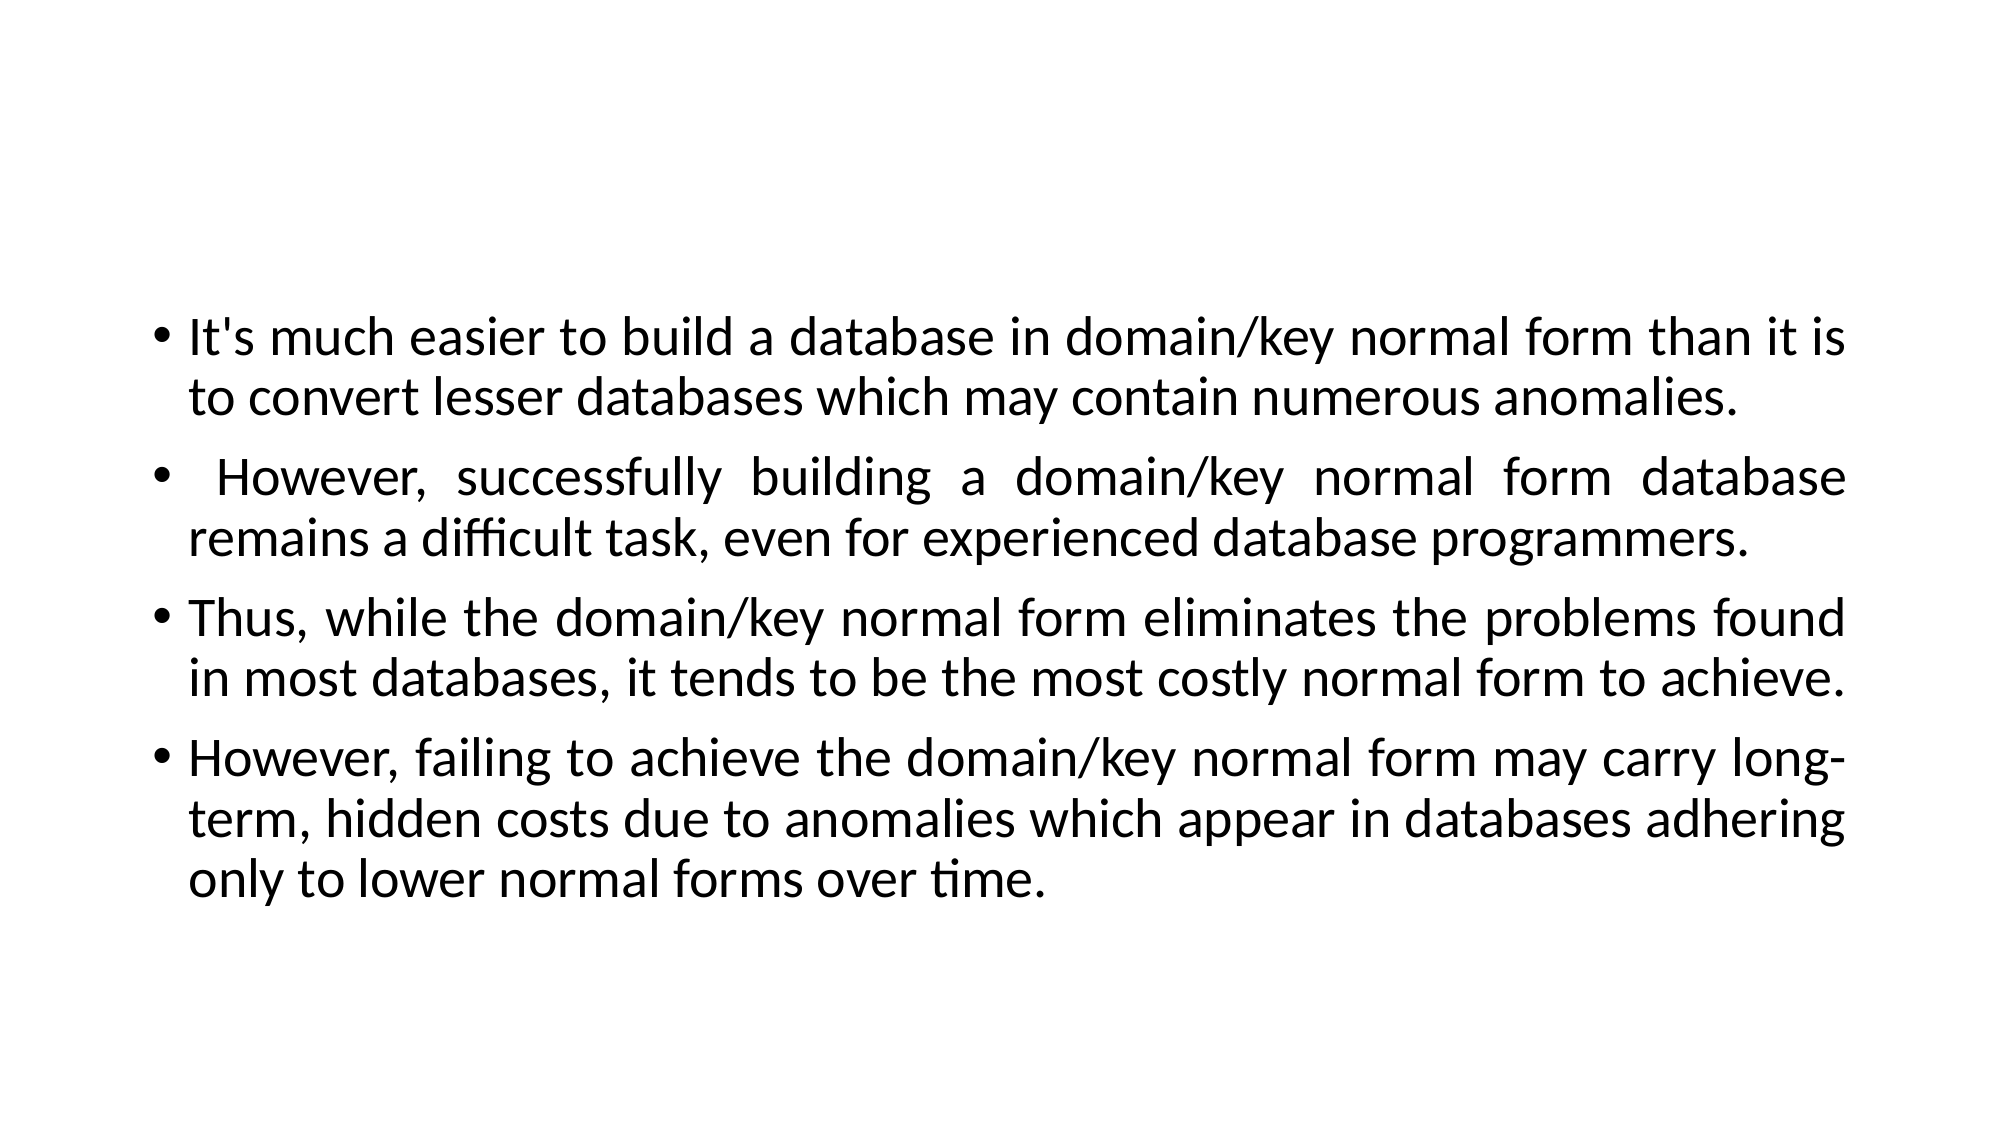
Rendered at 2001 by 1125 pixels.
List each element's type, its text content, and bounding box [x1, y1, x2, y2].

list It's much easier to build a database in domain/key normal form than it is to convert lesser databases which may contain numerous anomalies. However, successfully building a domain/key normal form database remains a difficult task, even for experienced database programmers. Thus, while the domain/key normal form eliminates the problems found in most databases, it tends to be the most costly normal form to achieve. However, failing to achieve the domain/key normal form may carry long-term, hidden costs due to anomalies which appear in databases adhering only to lower normal forms over time. [137, 299, 1863, 1014]
